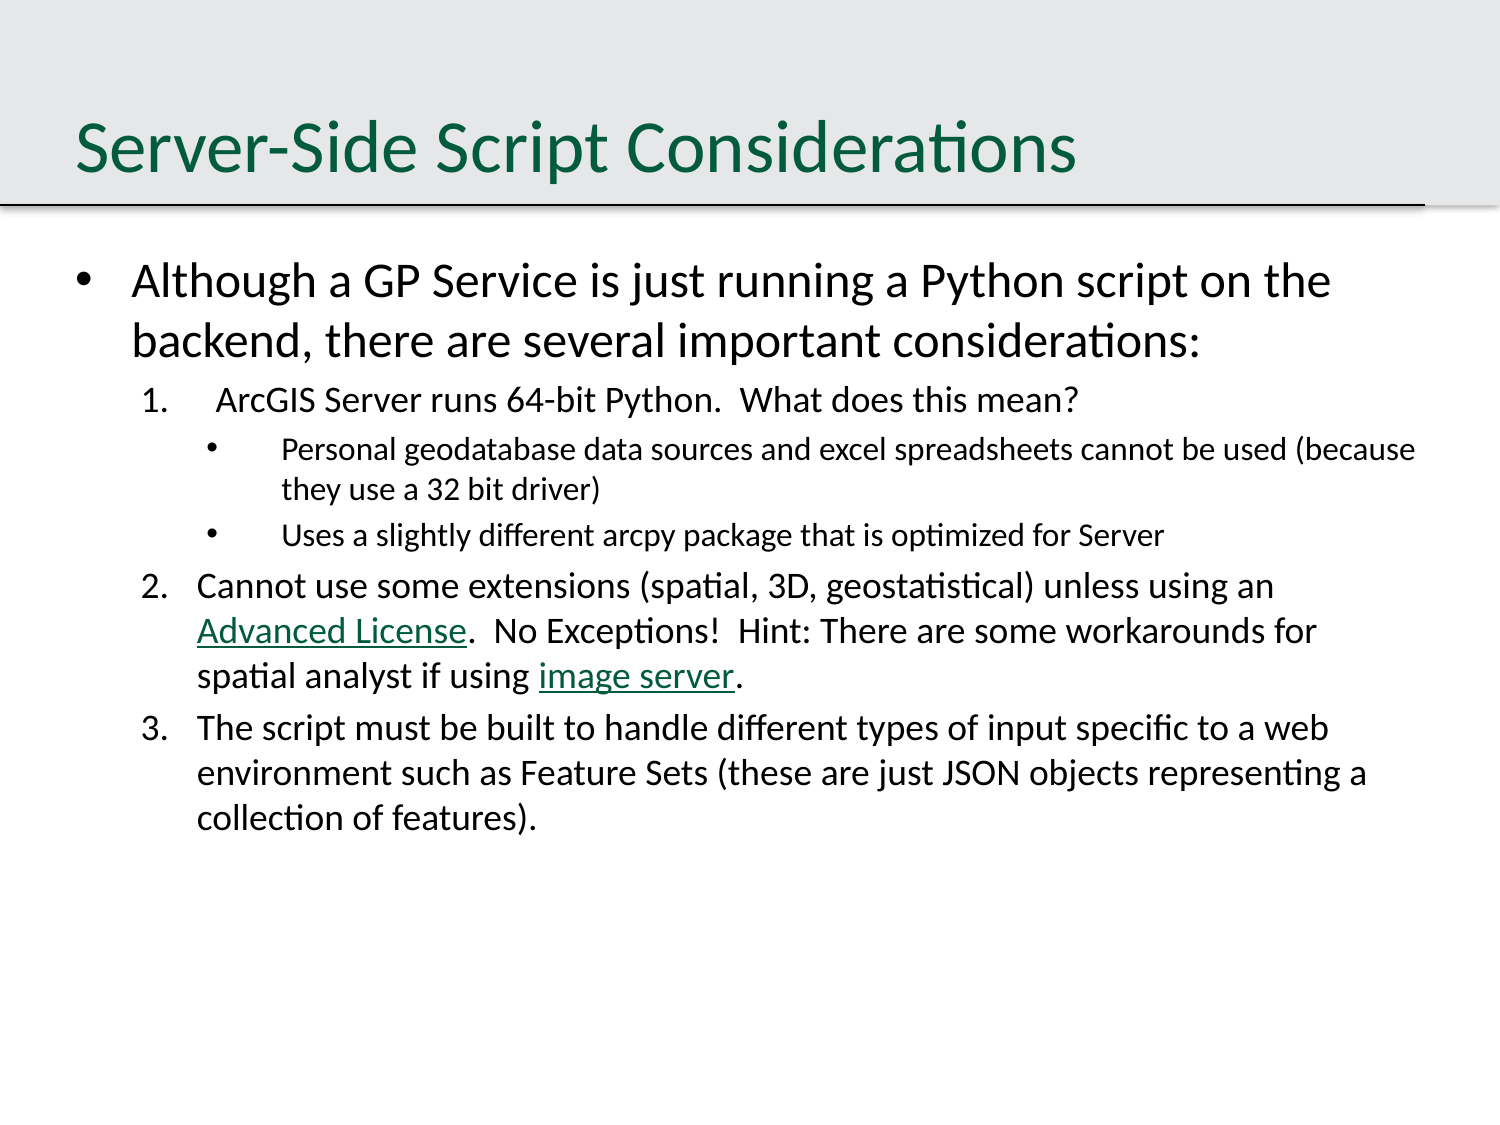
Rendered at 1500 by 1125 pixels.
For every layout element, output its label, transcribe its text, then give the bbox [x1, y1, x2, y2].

title Server-Side Script Considerations [75, 38, 1425, 188]
list Although a GP Service is just running a Python script on the backend, there are several important considerations: ArcGIS Server runs 64-bit Python. What does this mean? Personal geodatabase data sources and excel spreadsheets cannot be used (because they use a 32 bit driver) Uses a slightly different arcpy package that is optimized for Server Cannot use some extensions (spatial, 3D, geostatistical) unless using an Advanced License. No Exceptions! Hint: There are some workarounds for spatial analyst if using image server. The script must be built to handle different types of input specific to a web environment such as Feature Sets (these are just JSON objects representing a collection of features). [75, 247, 1425, 1073]
